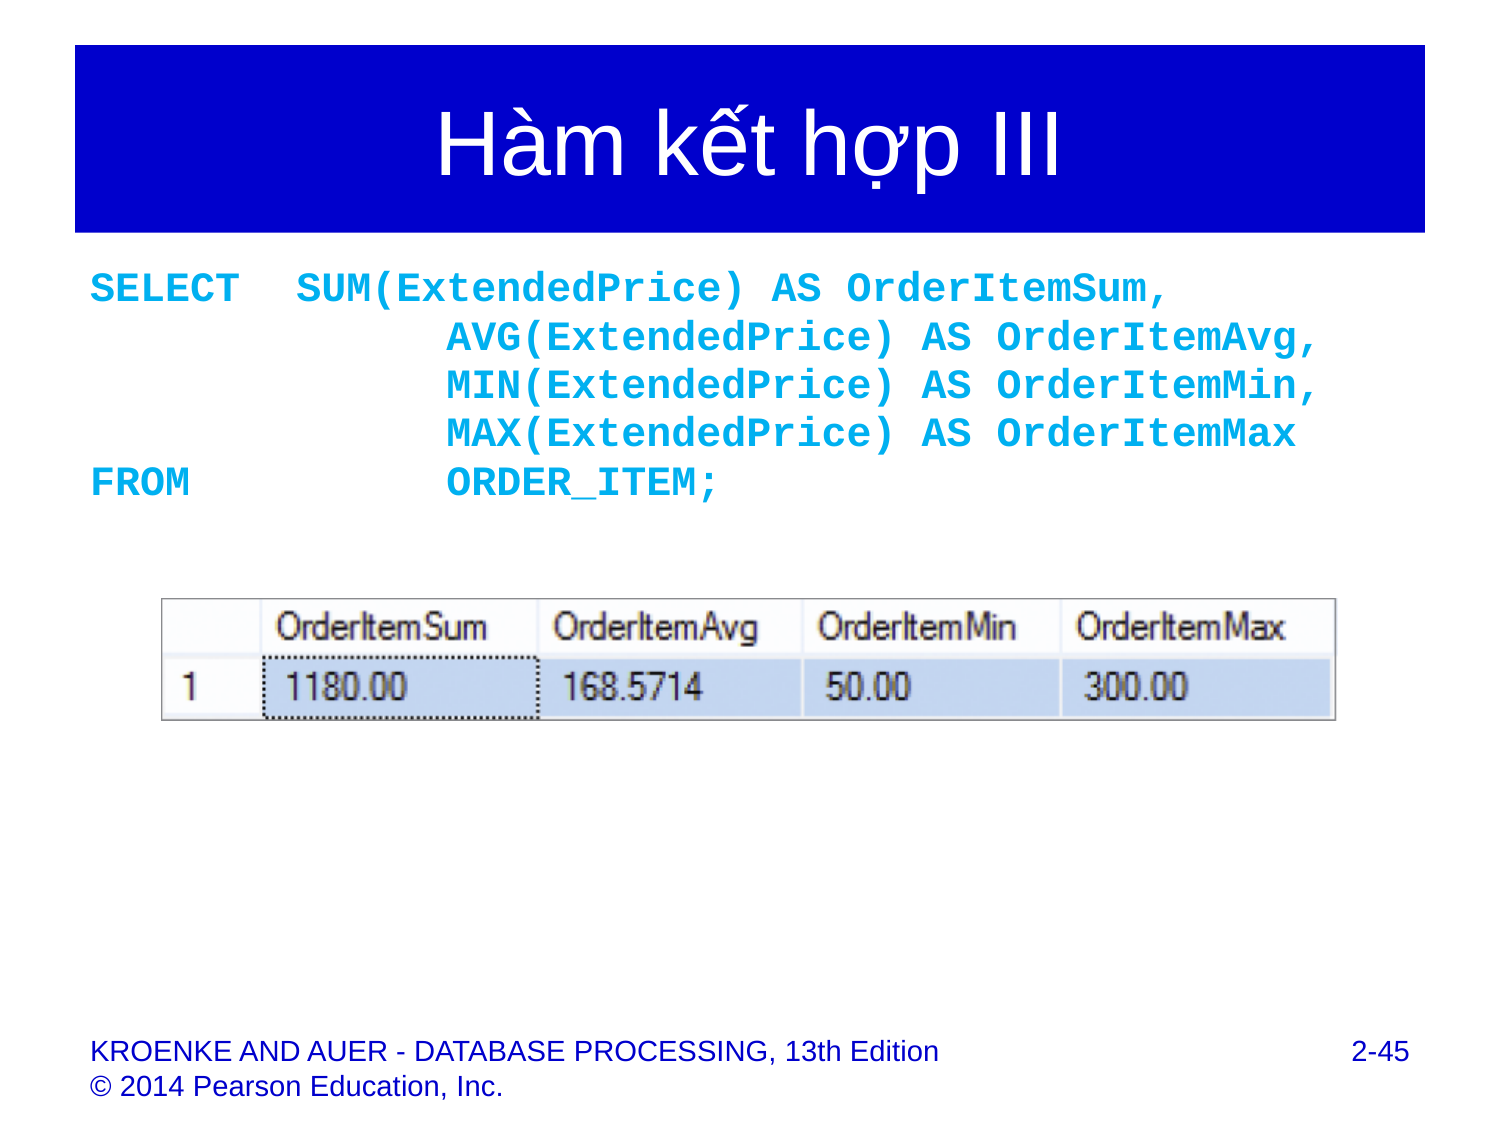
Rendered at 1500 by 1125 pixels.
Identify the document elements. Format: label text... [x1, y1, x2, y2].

picture [160, 598, 1338, 721]
footer KROENKE AND AUER - DATABASE PROCESSING, 13th Edition © 2014 Pearson Education, Inc. [74, 1024, 976, 1104]
slide_number 2-45 [1249, 1024, 1426, 1103]
list SELECT SUM(ExtendedPrice) AS OrderItemSum, AVG(ExtendedPrice) AS OrderItemAvg, MIN(ExtendedPrice) AS OrderItemMin, MAX(ExtendedPrice) AS OrderItemMax FROM ORDER_ITEM; [74, 262, 1426, 563]
title Hàm kết hợp III [74, 44, 1426, 233]
